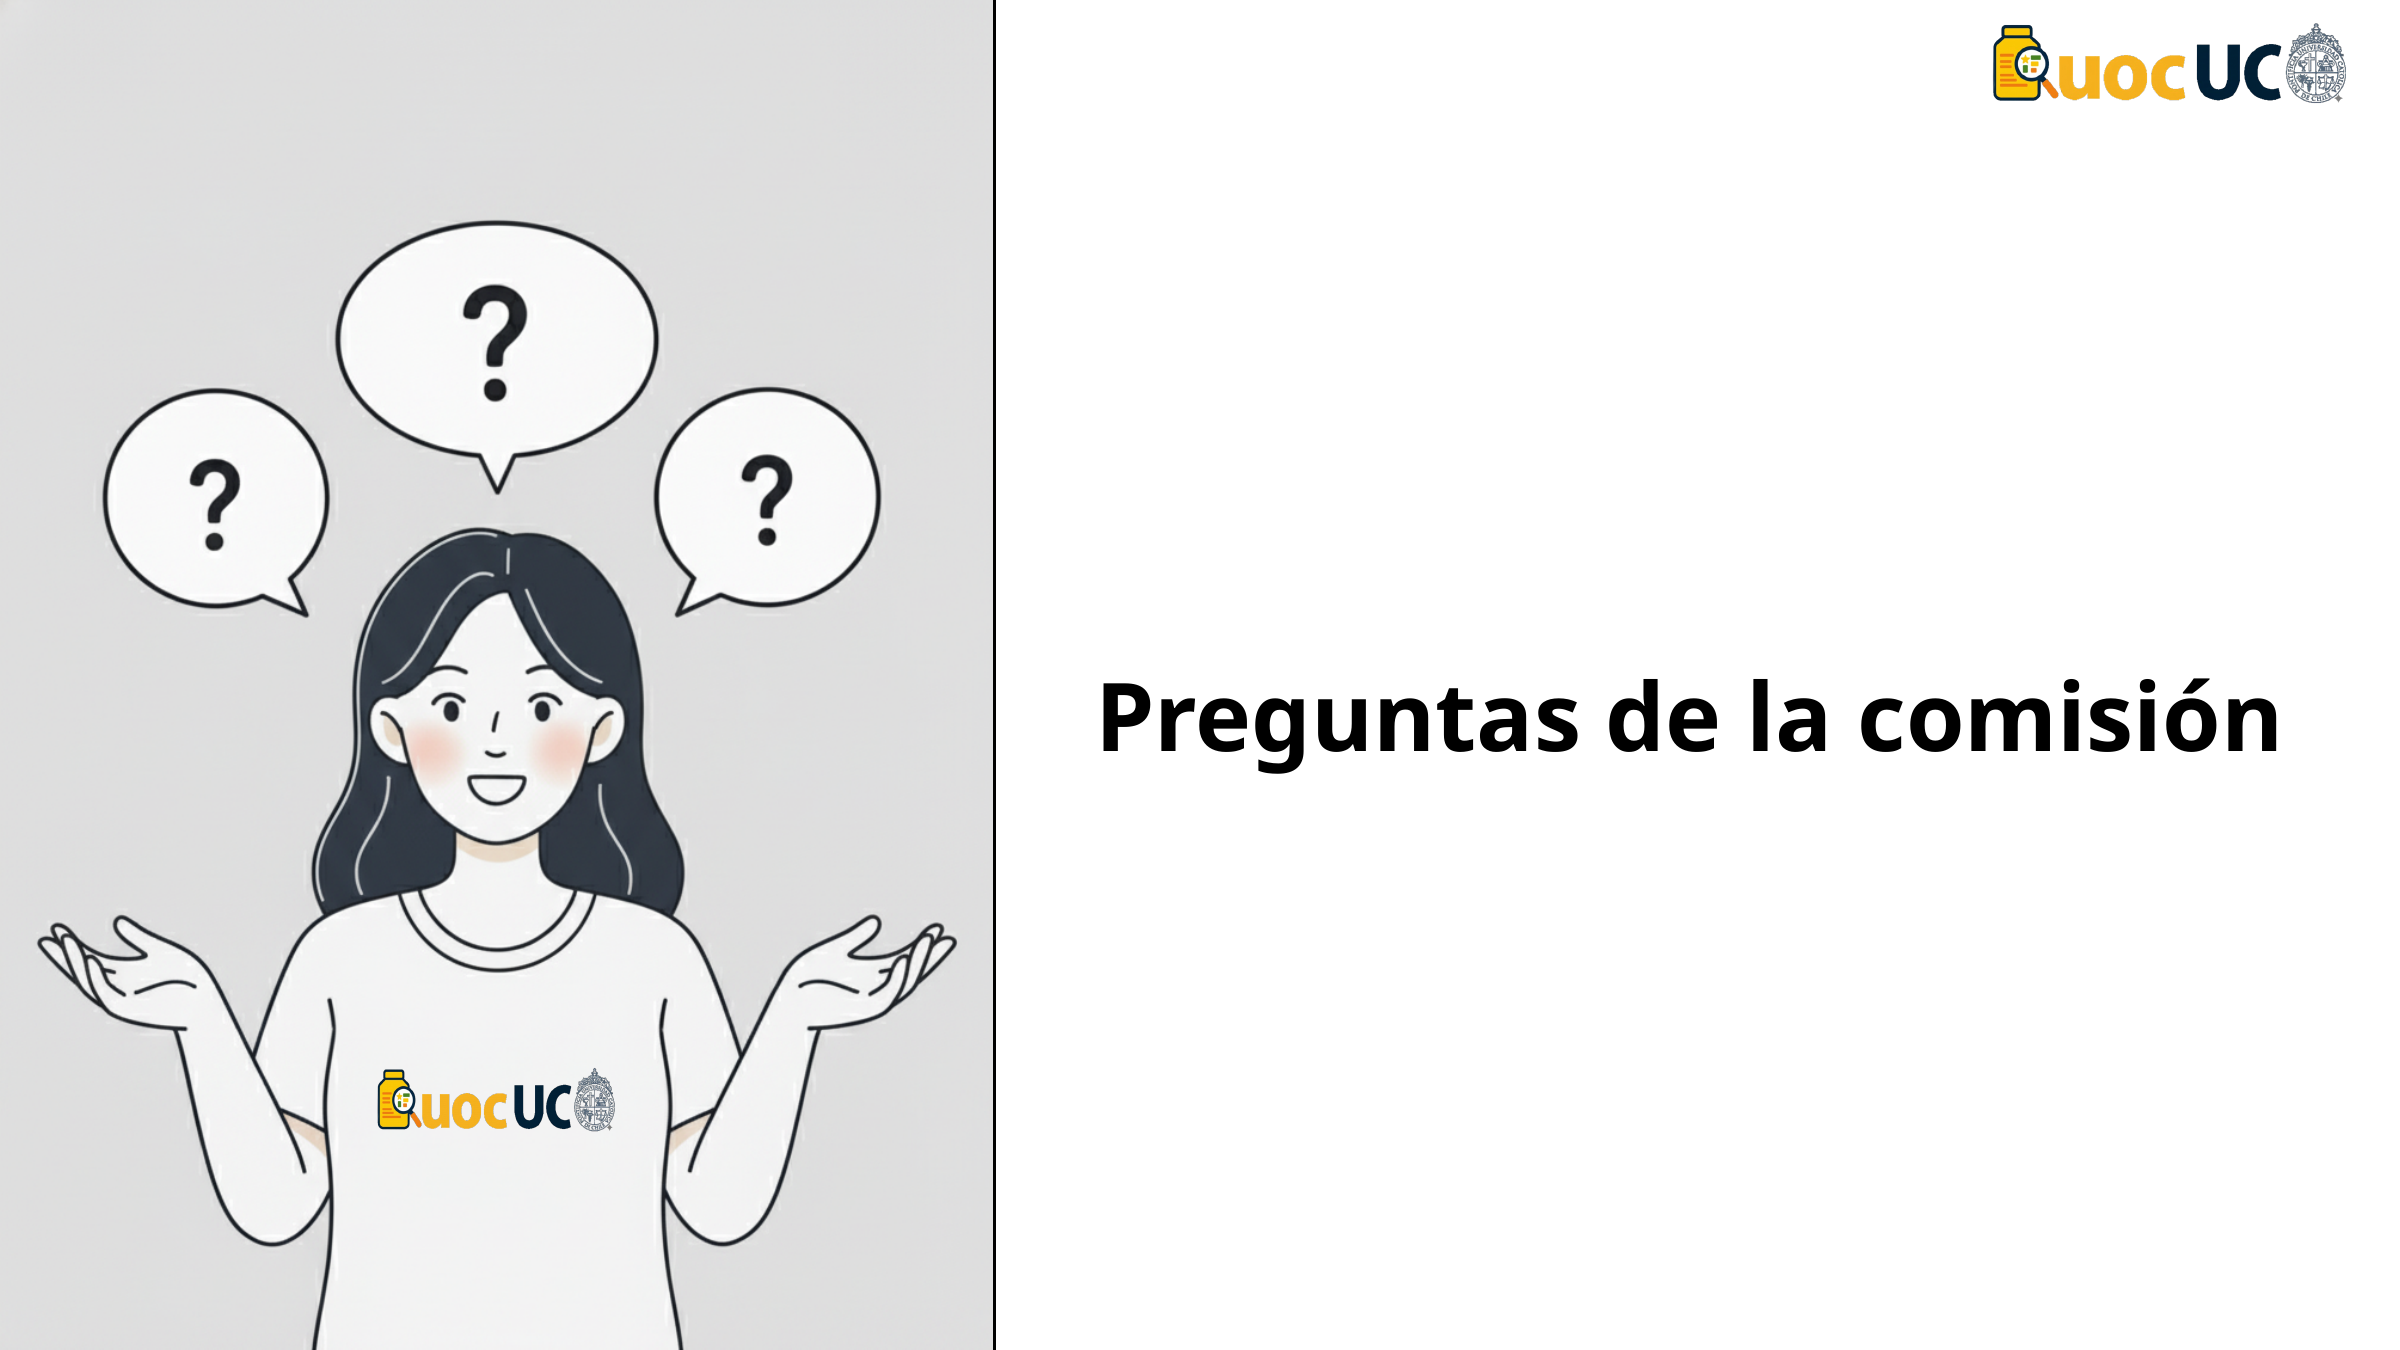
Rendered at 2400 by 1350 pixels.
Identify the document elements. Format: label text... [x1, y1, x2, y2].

picture [1992, 18, 2349, 108]
picture [0, 0, 994, 1350]
text_box Preguntas de la comisión [1030, 628, 2349, 722]
